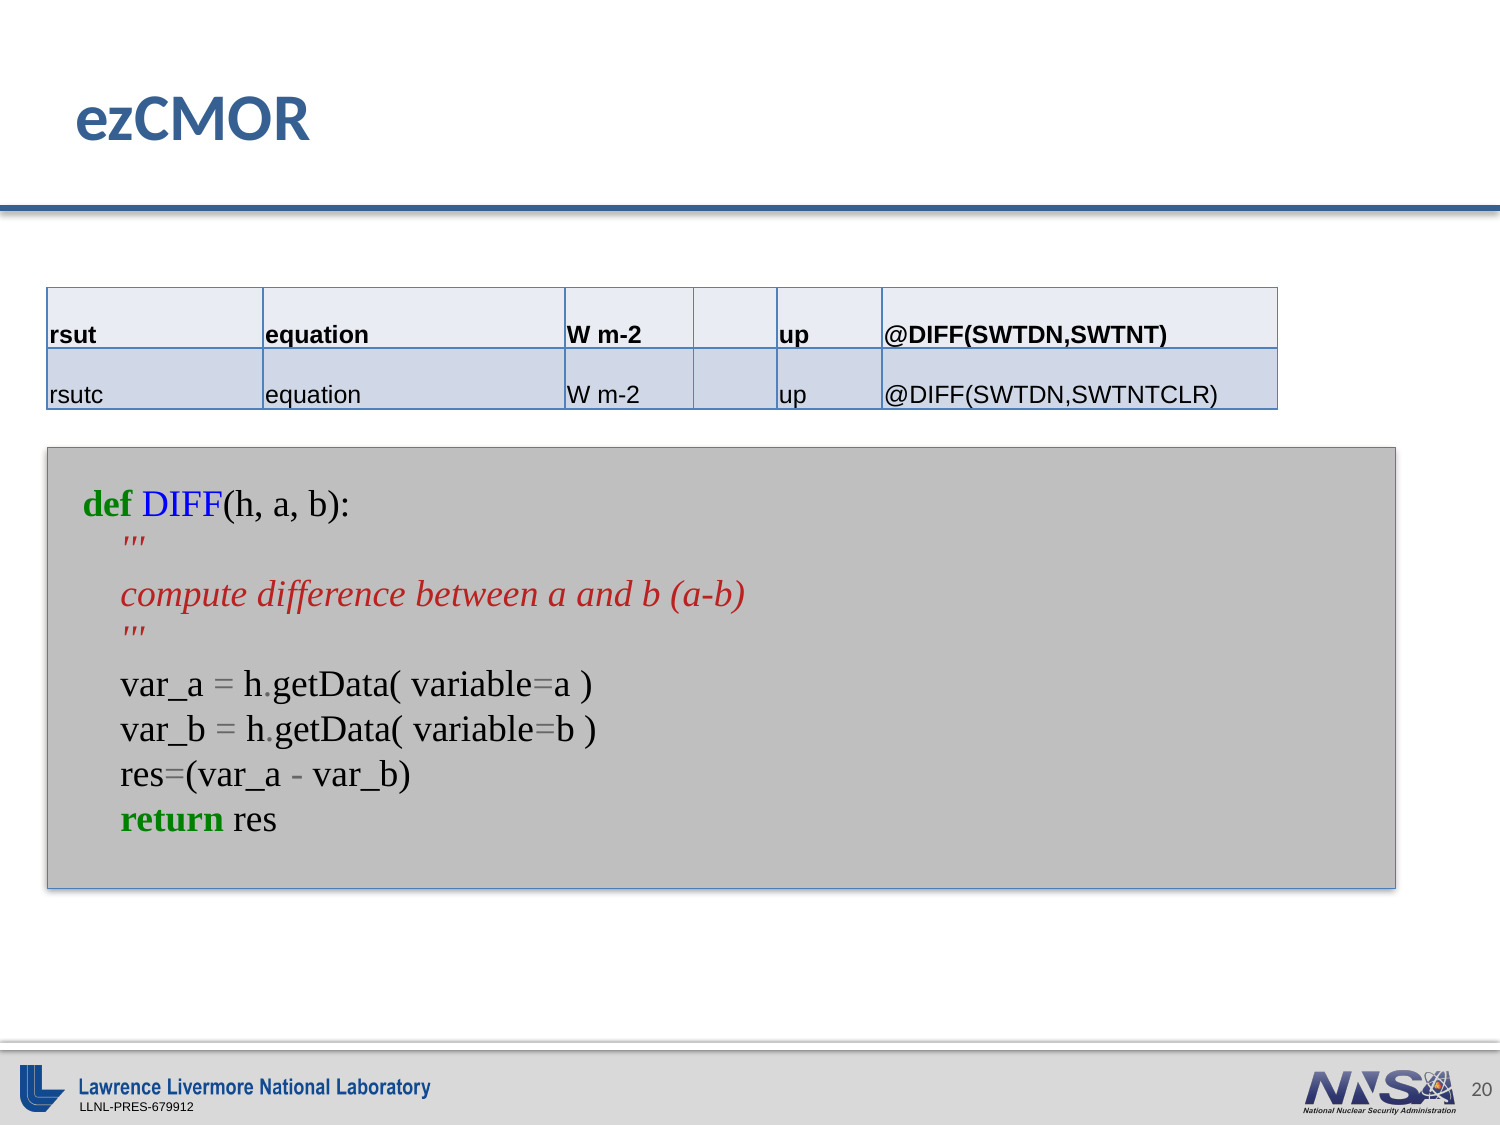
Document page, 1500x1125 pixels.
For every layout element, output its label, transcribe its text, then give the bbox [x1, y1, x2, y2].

table_cell up [778, 349, 881, 408]
table_header equation [264, 288, 564, 347]
table_cell [694, 349, 776, 408]
table_header W m-2 [566, 288, 693, 347]
table_header [694, 288, 776, 347]
table_cell W m-2 [566, 349, 693, 408]
picture [20, 1065, 469, 1112]
title ezCMOR [75, 36, 1425, 202]
picture [1296, 1057, 1463, 1122]
table_header @DIFF(SWTDN,SWTNT) [883, 288, 1277, 347]
text_box def DIFF(h, a, b): ''' compute difference between a and b (a-b) ''' var_a = h.getData( variable=a ) var_b = h.getData( variable=b ) res=(var_a - var_b) return res [67, 471, 818, 847]
table_header rsut [48, 288, 262, 347]
table_header up [778, 288, 881, 347]
table_cell equation [264, 349, 564, 408]
table_cell @DIFF(SWTDN,SWTNTCLR) [883, 349, 1277, 408]
text_box [47, 447, 1396, 889]
table_cell rsutc [48, 349, 262, 408]
